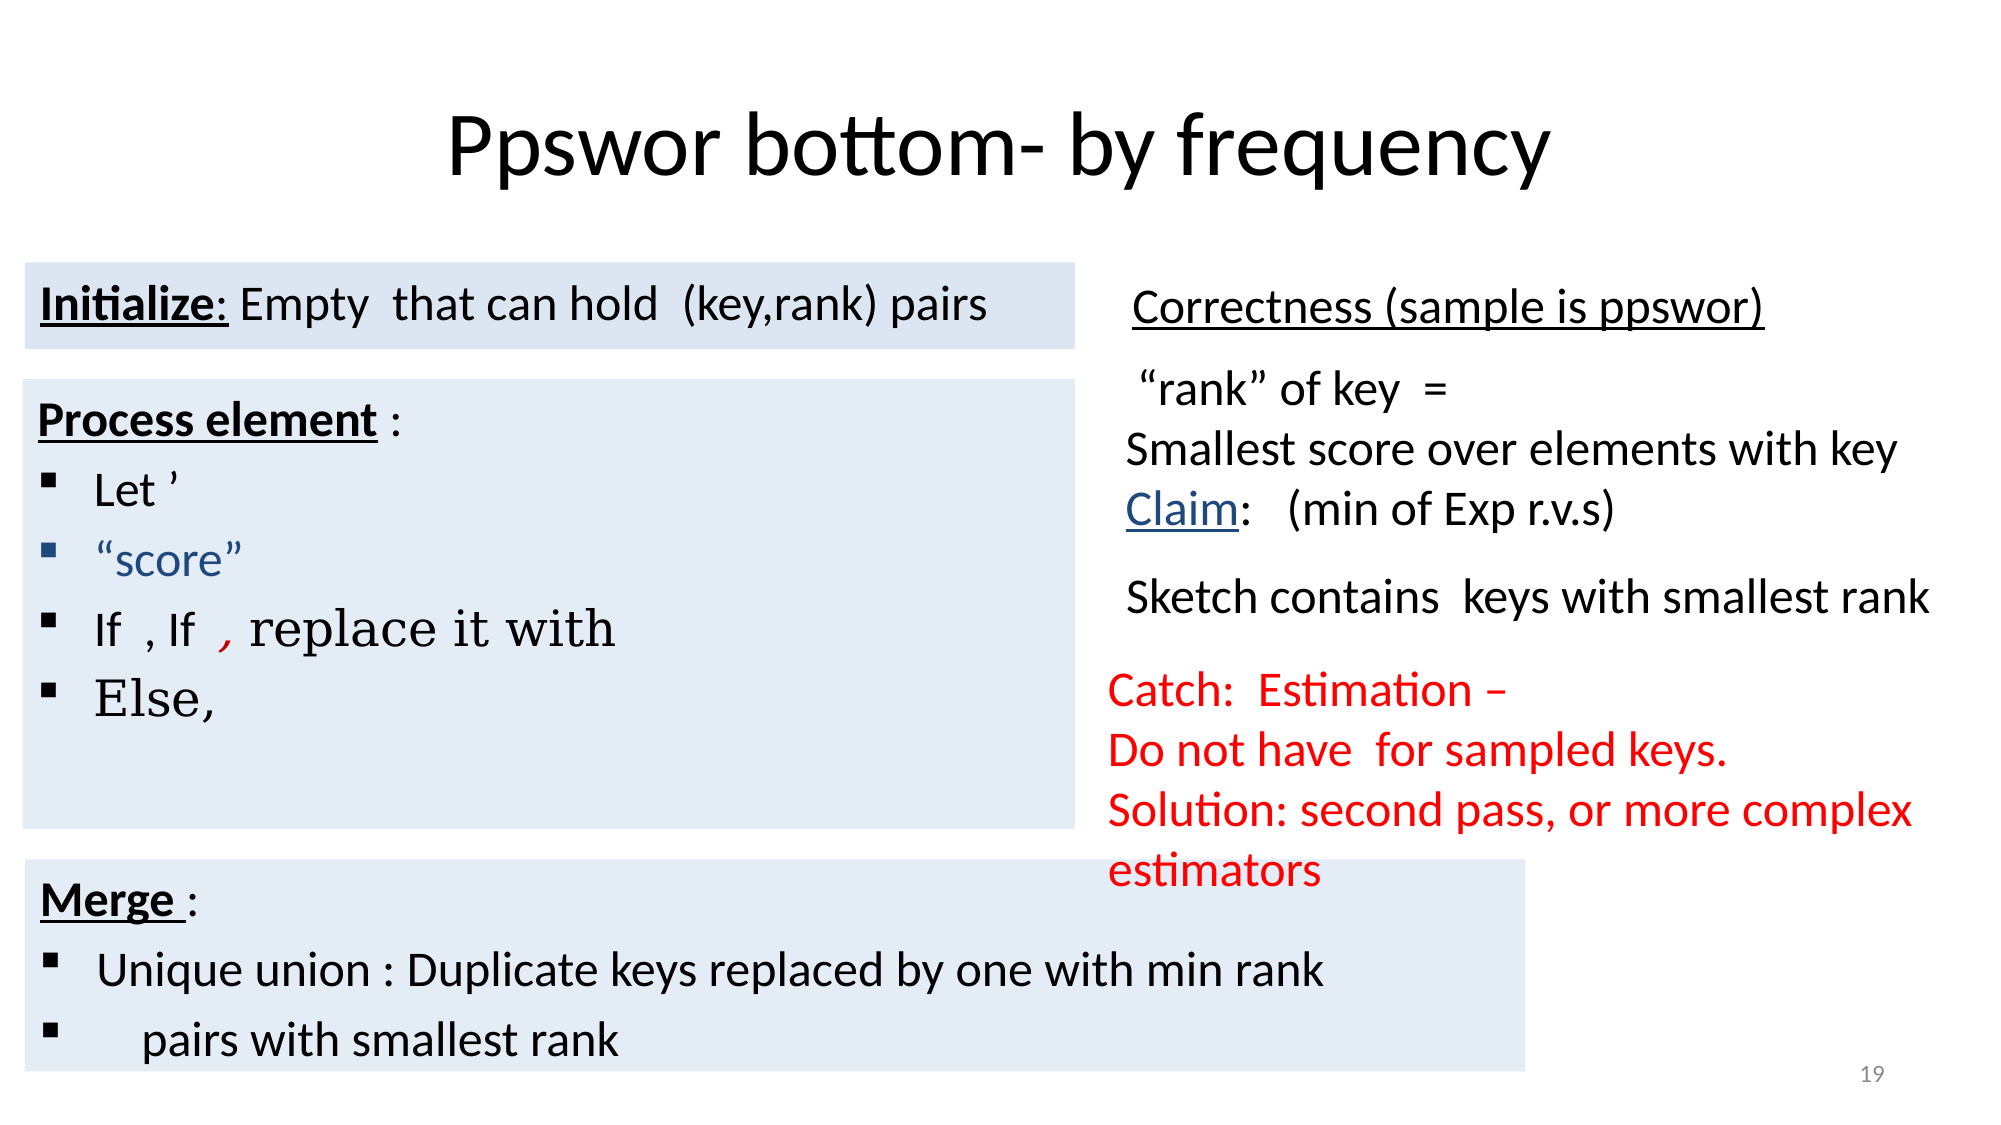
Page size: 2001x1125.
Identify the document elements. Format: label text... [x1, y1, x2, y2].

slide_number 19 [1433, 1042, 1900, 1103]
text_box Correctness (sample is ppswor) [1117, 265, 1780, 341]
